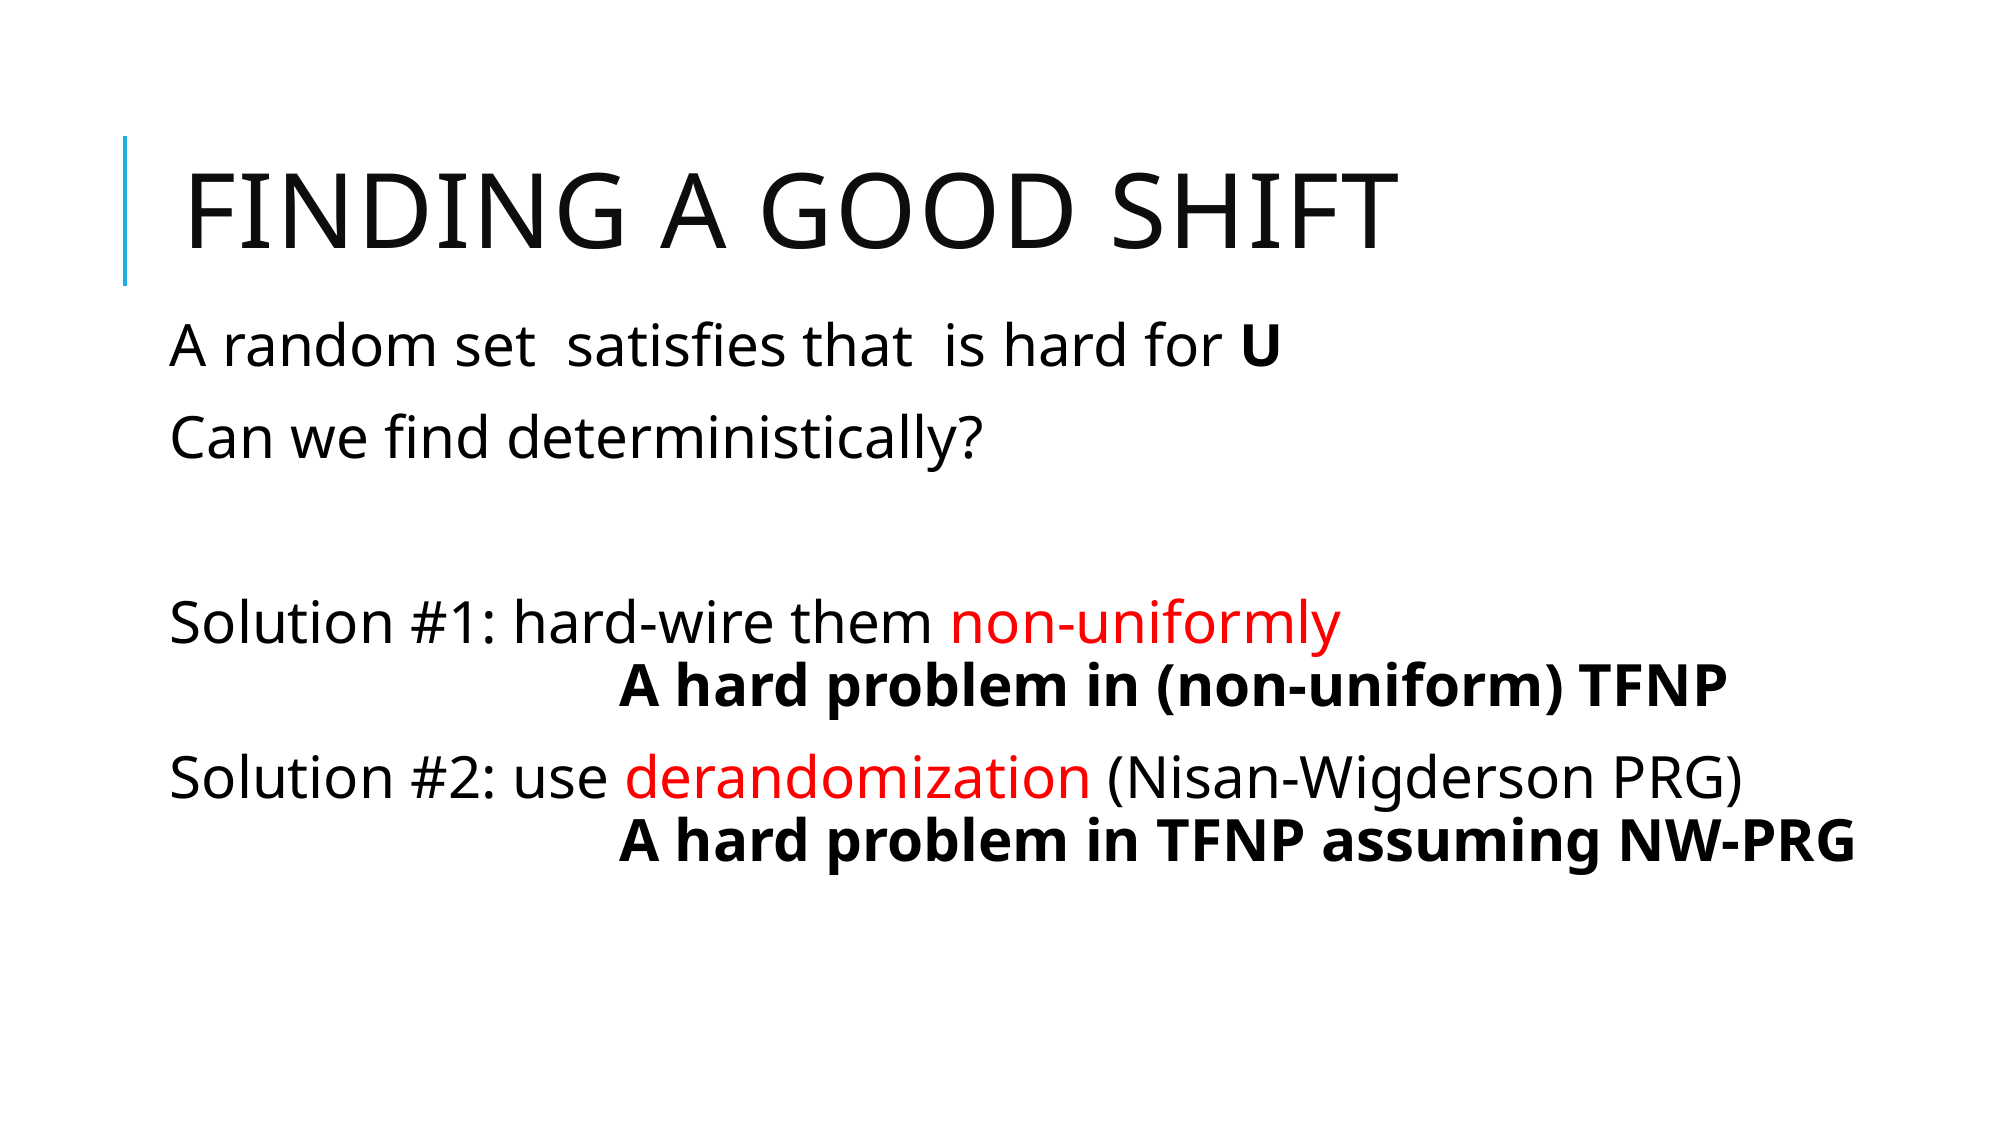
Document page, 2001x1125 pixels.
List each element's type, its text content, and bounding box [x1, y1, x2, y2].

title Finding a Good Shift [168, 96, 1763, 342]
